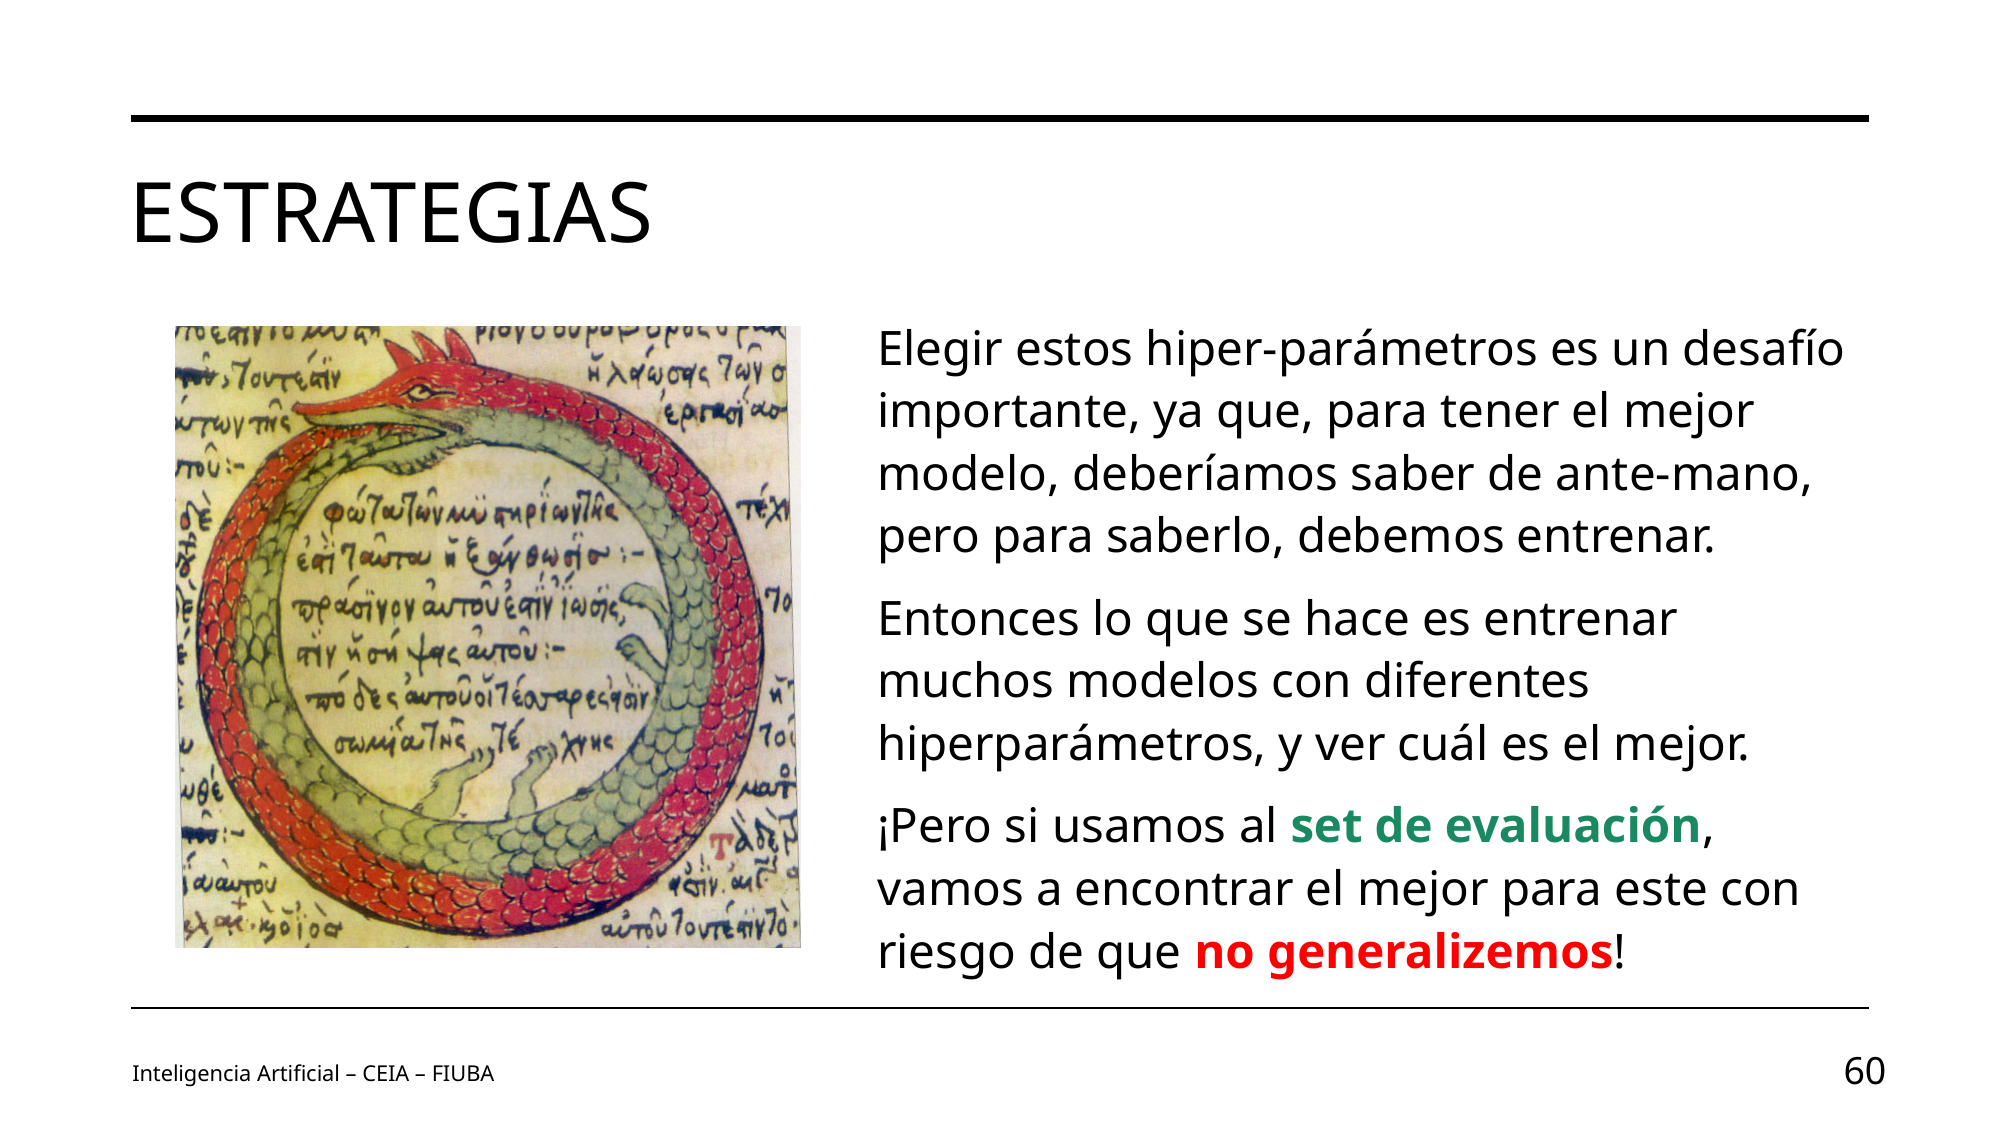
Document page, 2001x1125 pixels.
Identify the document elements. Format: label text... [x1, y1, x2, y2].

slide_number 60 [1791, 1042, 1902, 1103]
footer Inteligencia Artificial – CEIA – FIUBA [117, 1042, 862, 1103]
list Elegir estos hiper-parámetros es un desafío importante, ya que, para tener el mejor modelo, deberíamos saber de ante-mano, pero para saberlo, debemos entrenar. Entonces lo que se hace es entrenar muchos modelos con diferentes hiperparámetros, y ver cuál es el mejor. ¡Pero si usamos al set de evaluación, vamos a encontrar el mejor para este con riesgo de que no generalizemos! [862, 304, 1869, 1015]
picture [175, 326, 801, 948]
title Estrategias [114, 151, 1869, 377]
